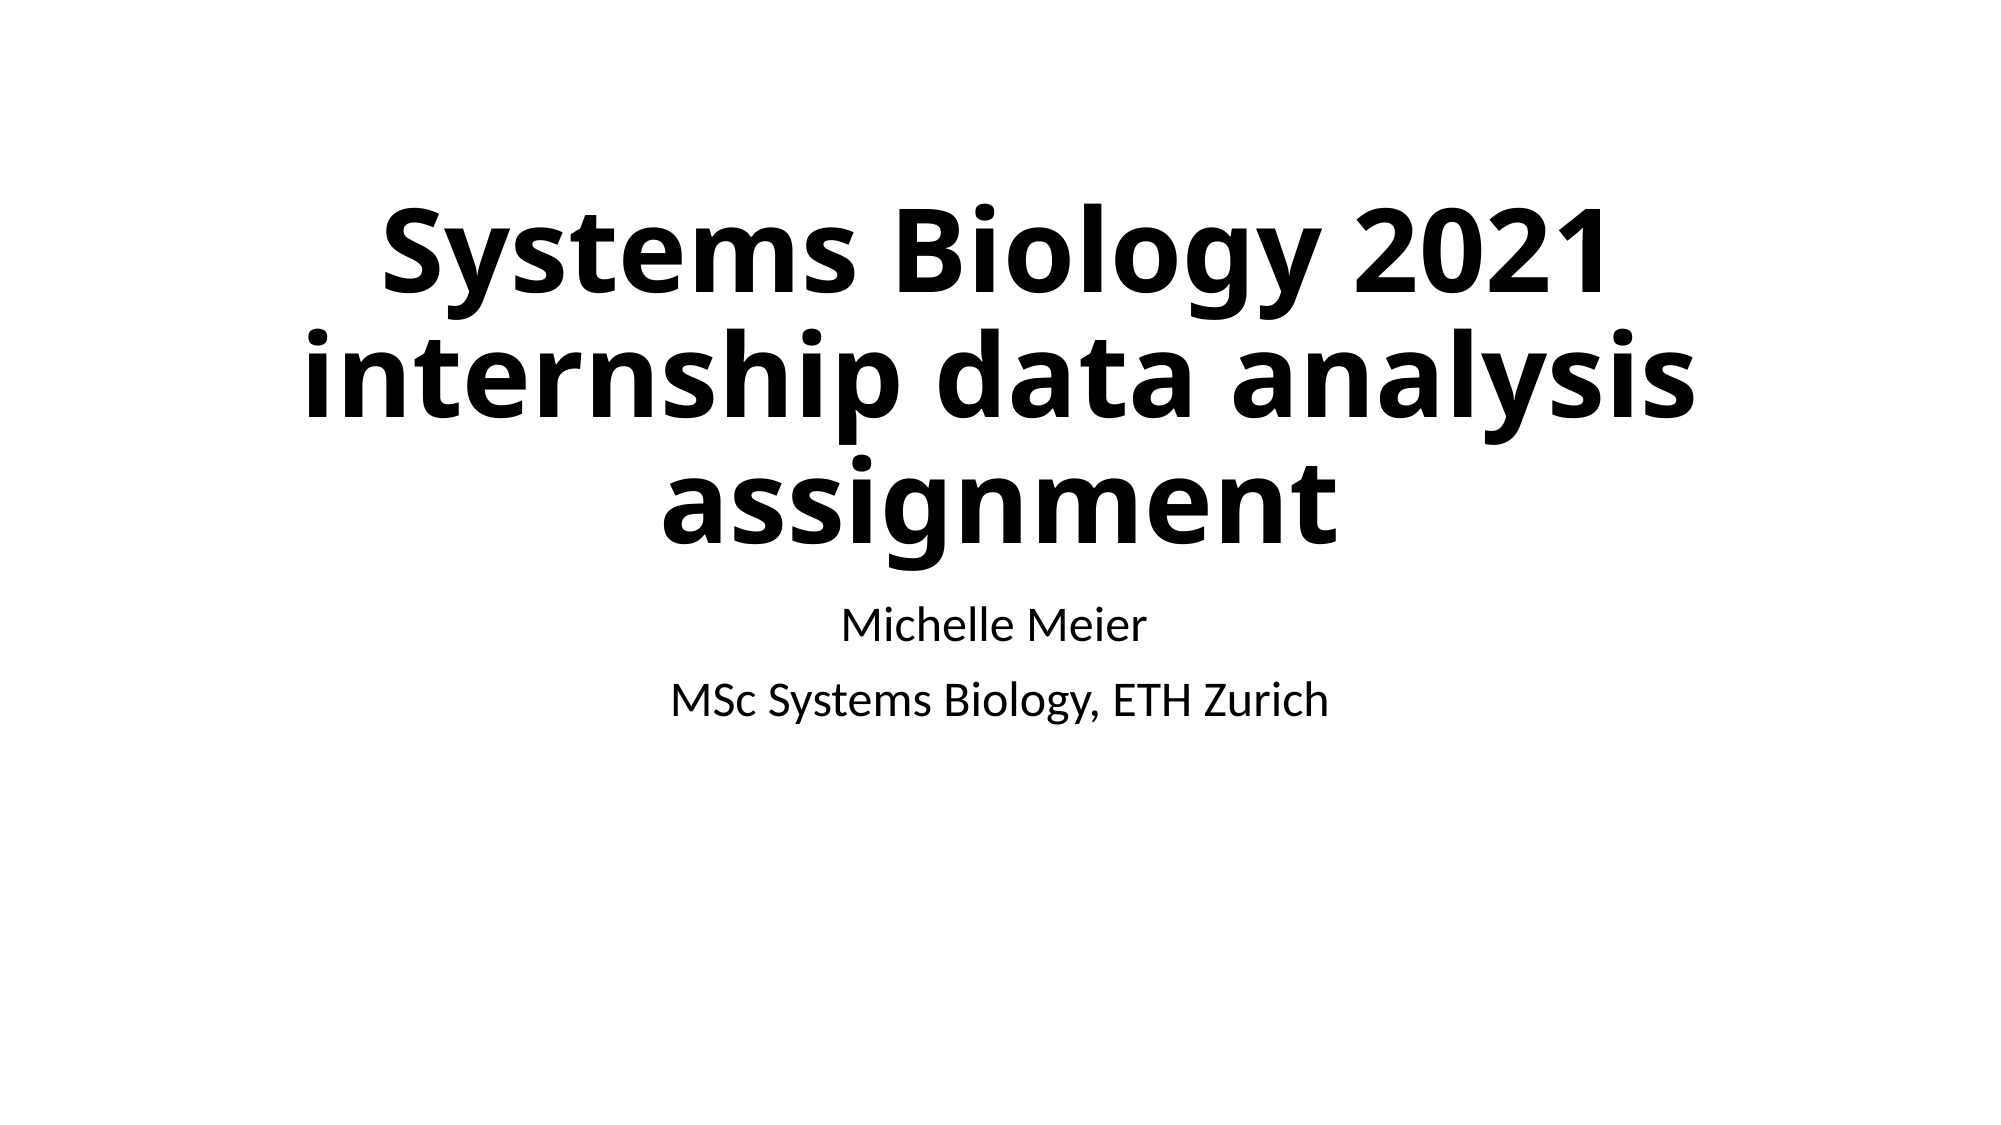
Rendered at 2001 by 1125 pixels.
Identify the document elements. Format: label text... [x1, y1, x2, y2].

title Systems Biology 2021 internship data analysis assignment [249, 184, 1750, 576]
subtitle Michelle Meier MSc Systems Biology, ETH Zurich [249, 590, 1750, 863]
